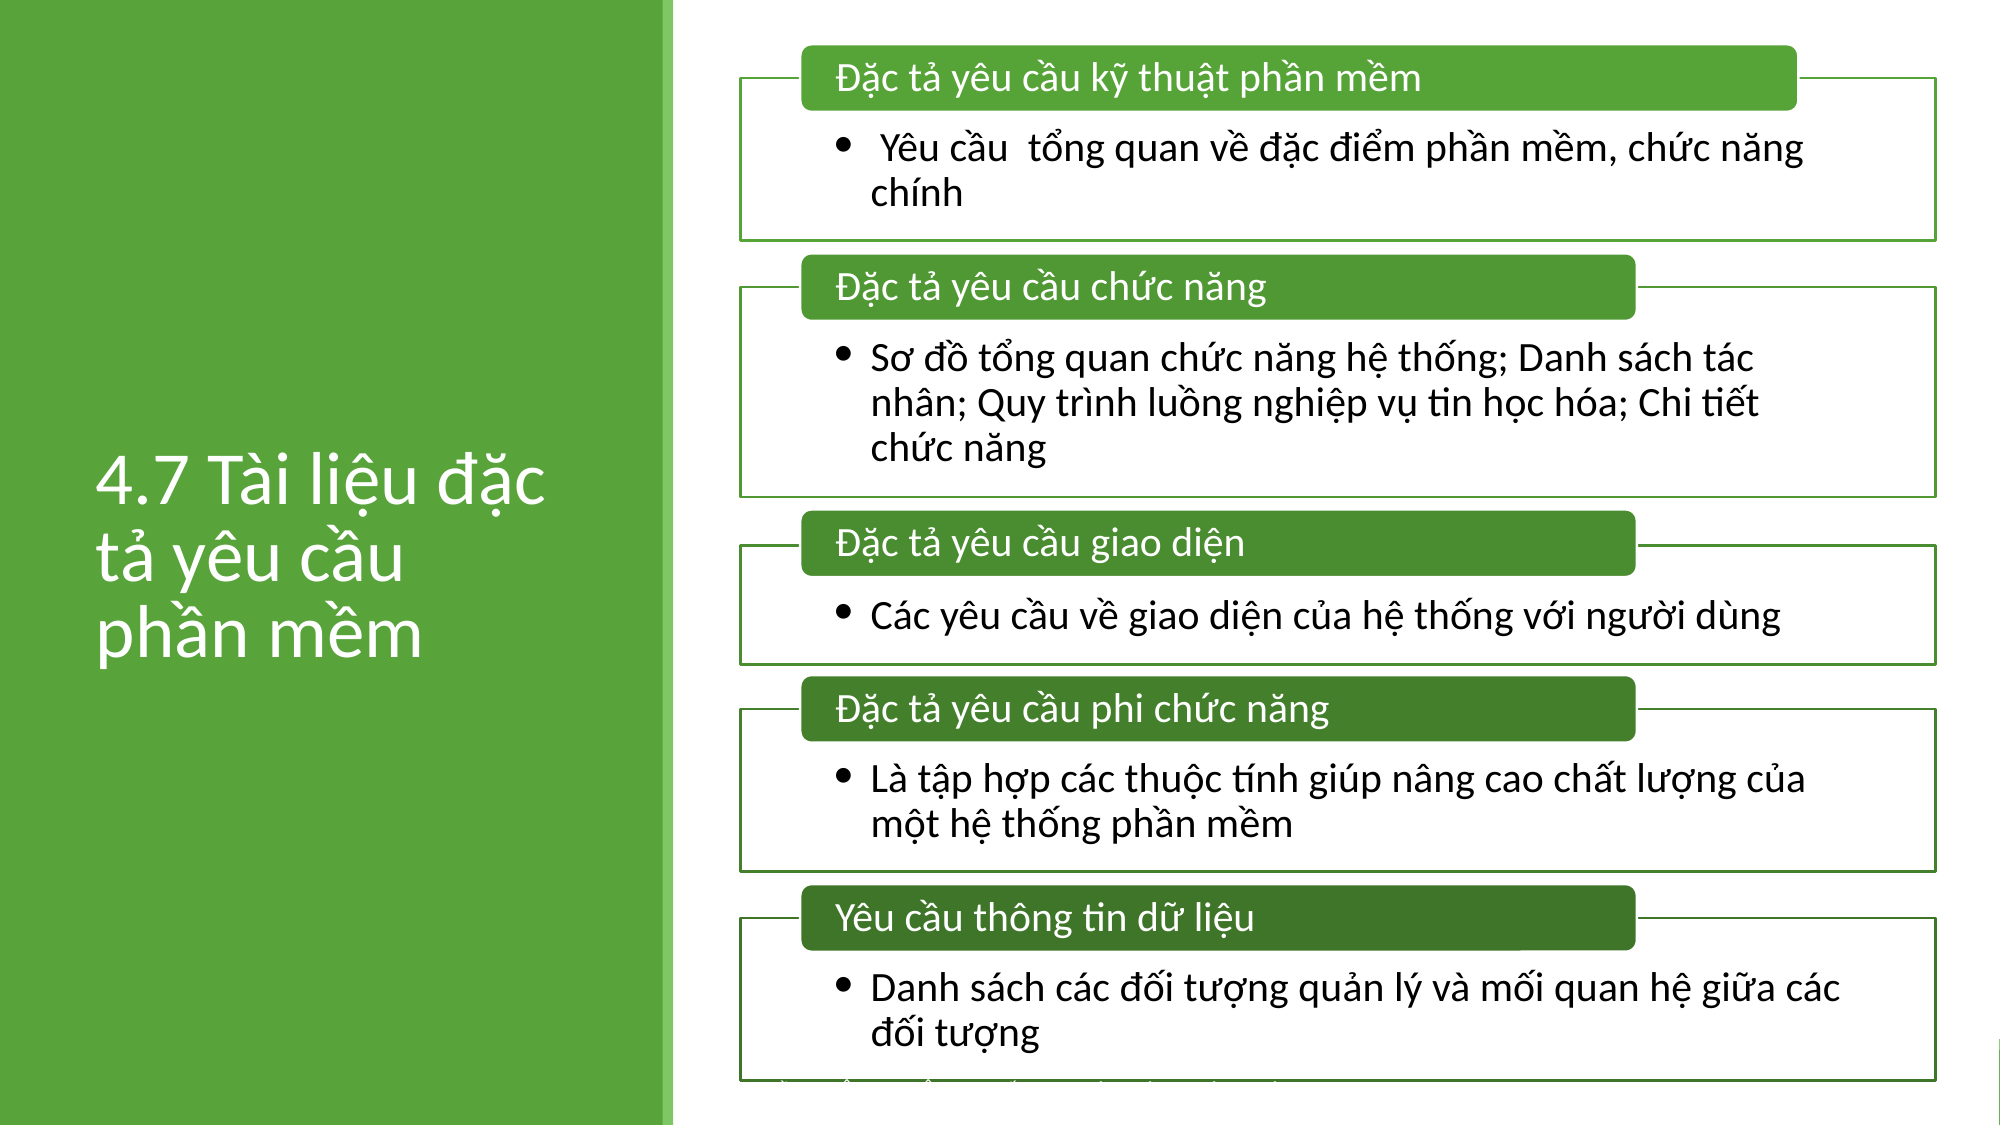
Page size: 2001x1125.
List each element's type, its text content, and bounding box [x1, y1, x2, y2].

title 4.7 Tài liệu đặc tả yêu cầu phần mềm [80, 84, 587, 1032]
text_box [740, 43, 1936, 1082]
footer BẢN QUYỀN THUỘC HỌC VIỆN IBPO. CẤM SAO CHÉP DƯỚI MỌI HÌNH THỨC [604, 1059, 1396, 1120]
text_box [0, 0, 662, 1125]
text_box [662, 0, 674, 1059]
text_box [674, 0, 2000, 1125]
text_box [662, 1120, 674, 1125]
